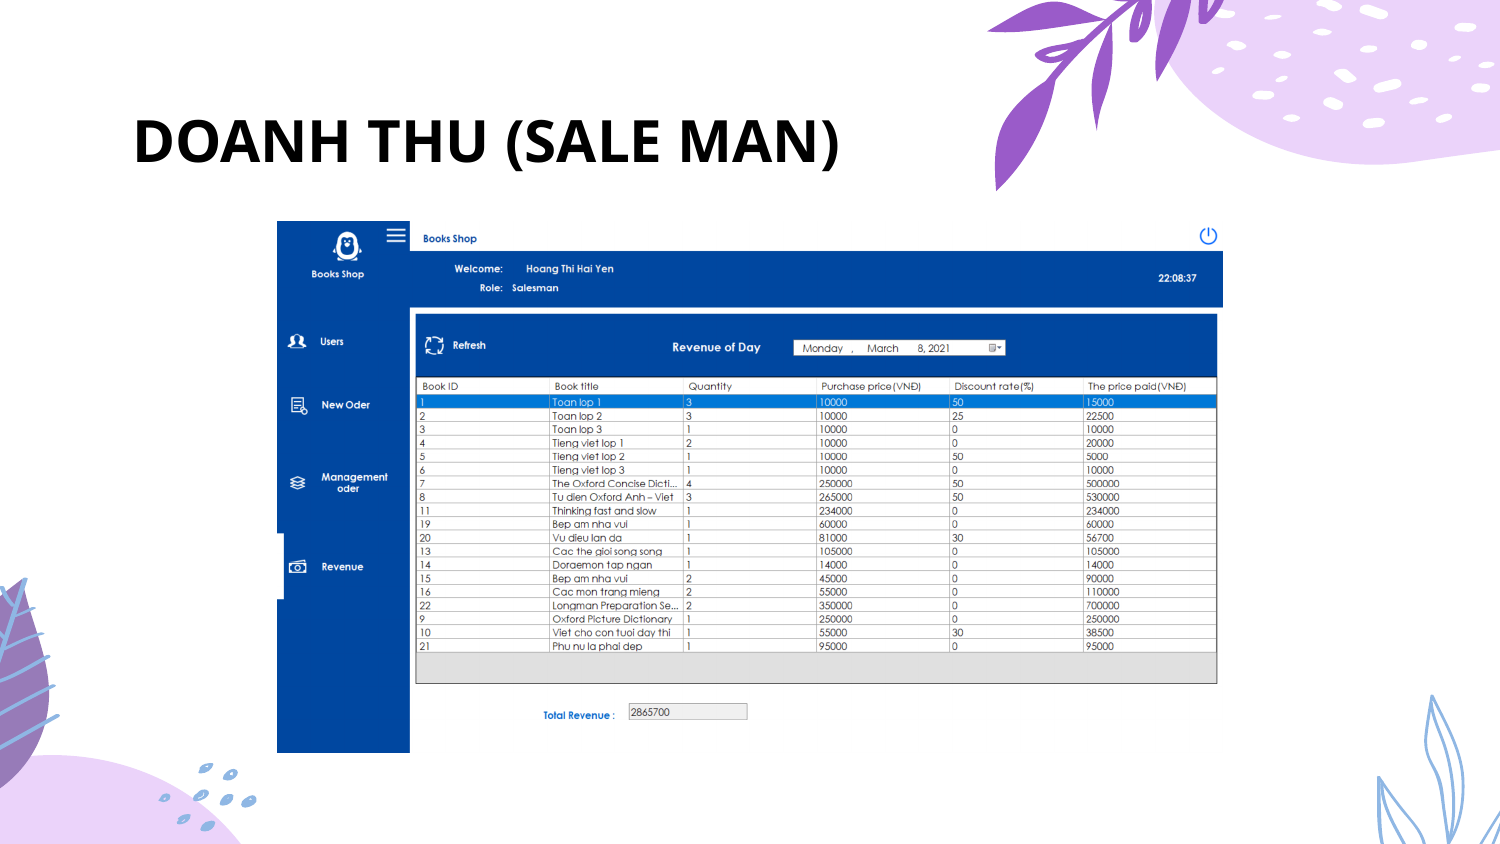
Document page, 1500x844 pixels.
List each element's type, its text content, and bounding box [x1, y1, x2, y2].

picture [277, 221, 1223, 754]
title DOANH THU (SALE MAN) [117, 89, 1383, 184]
